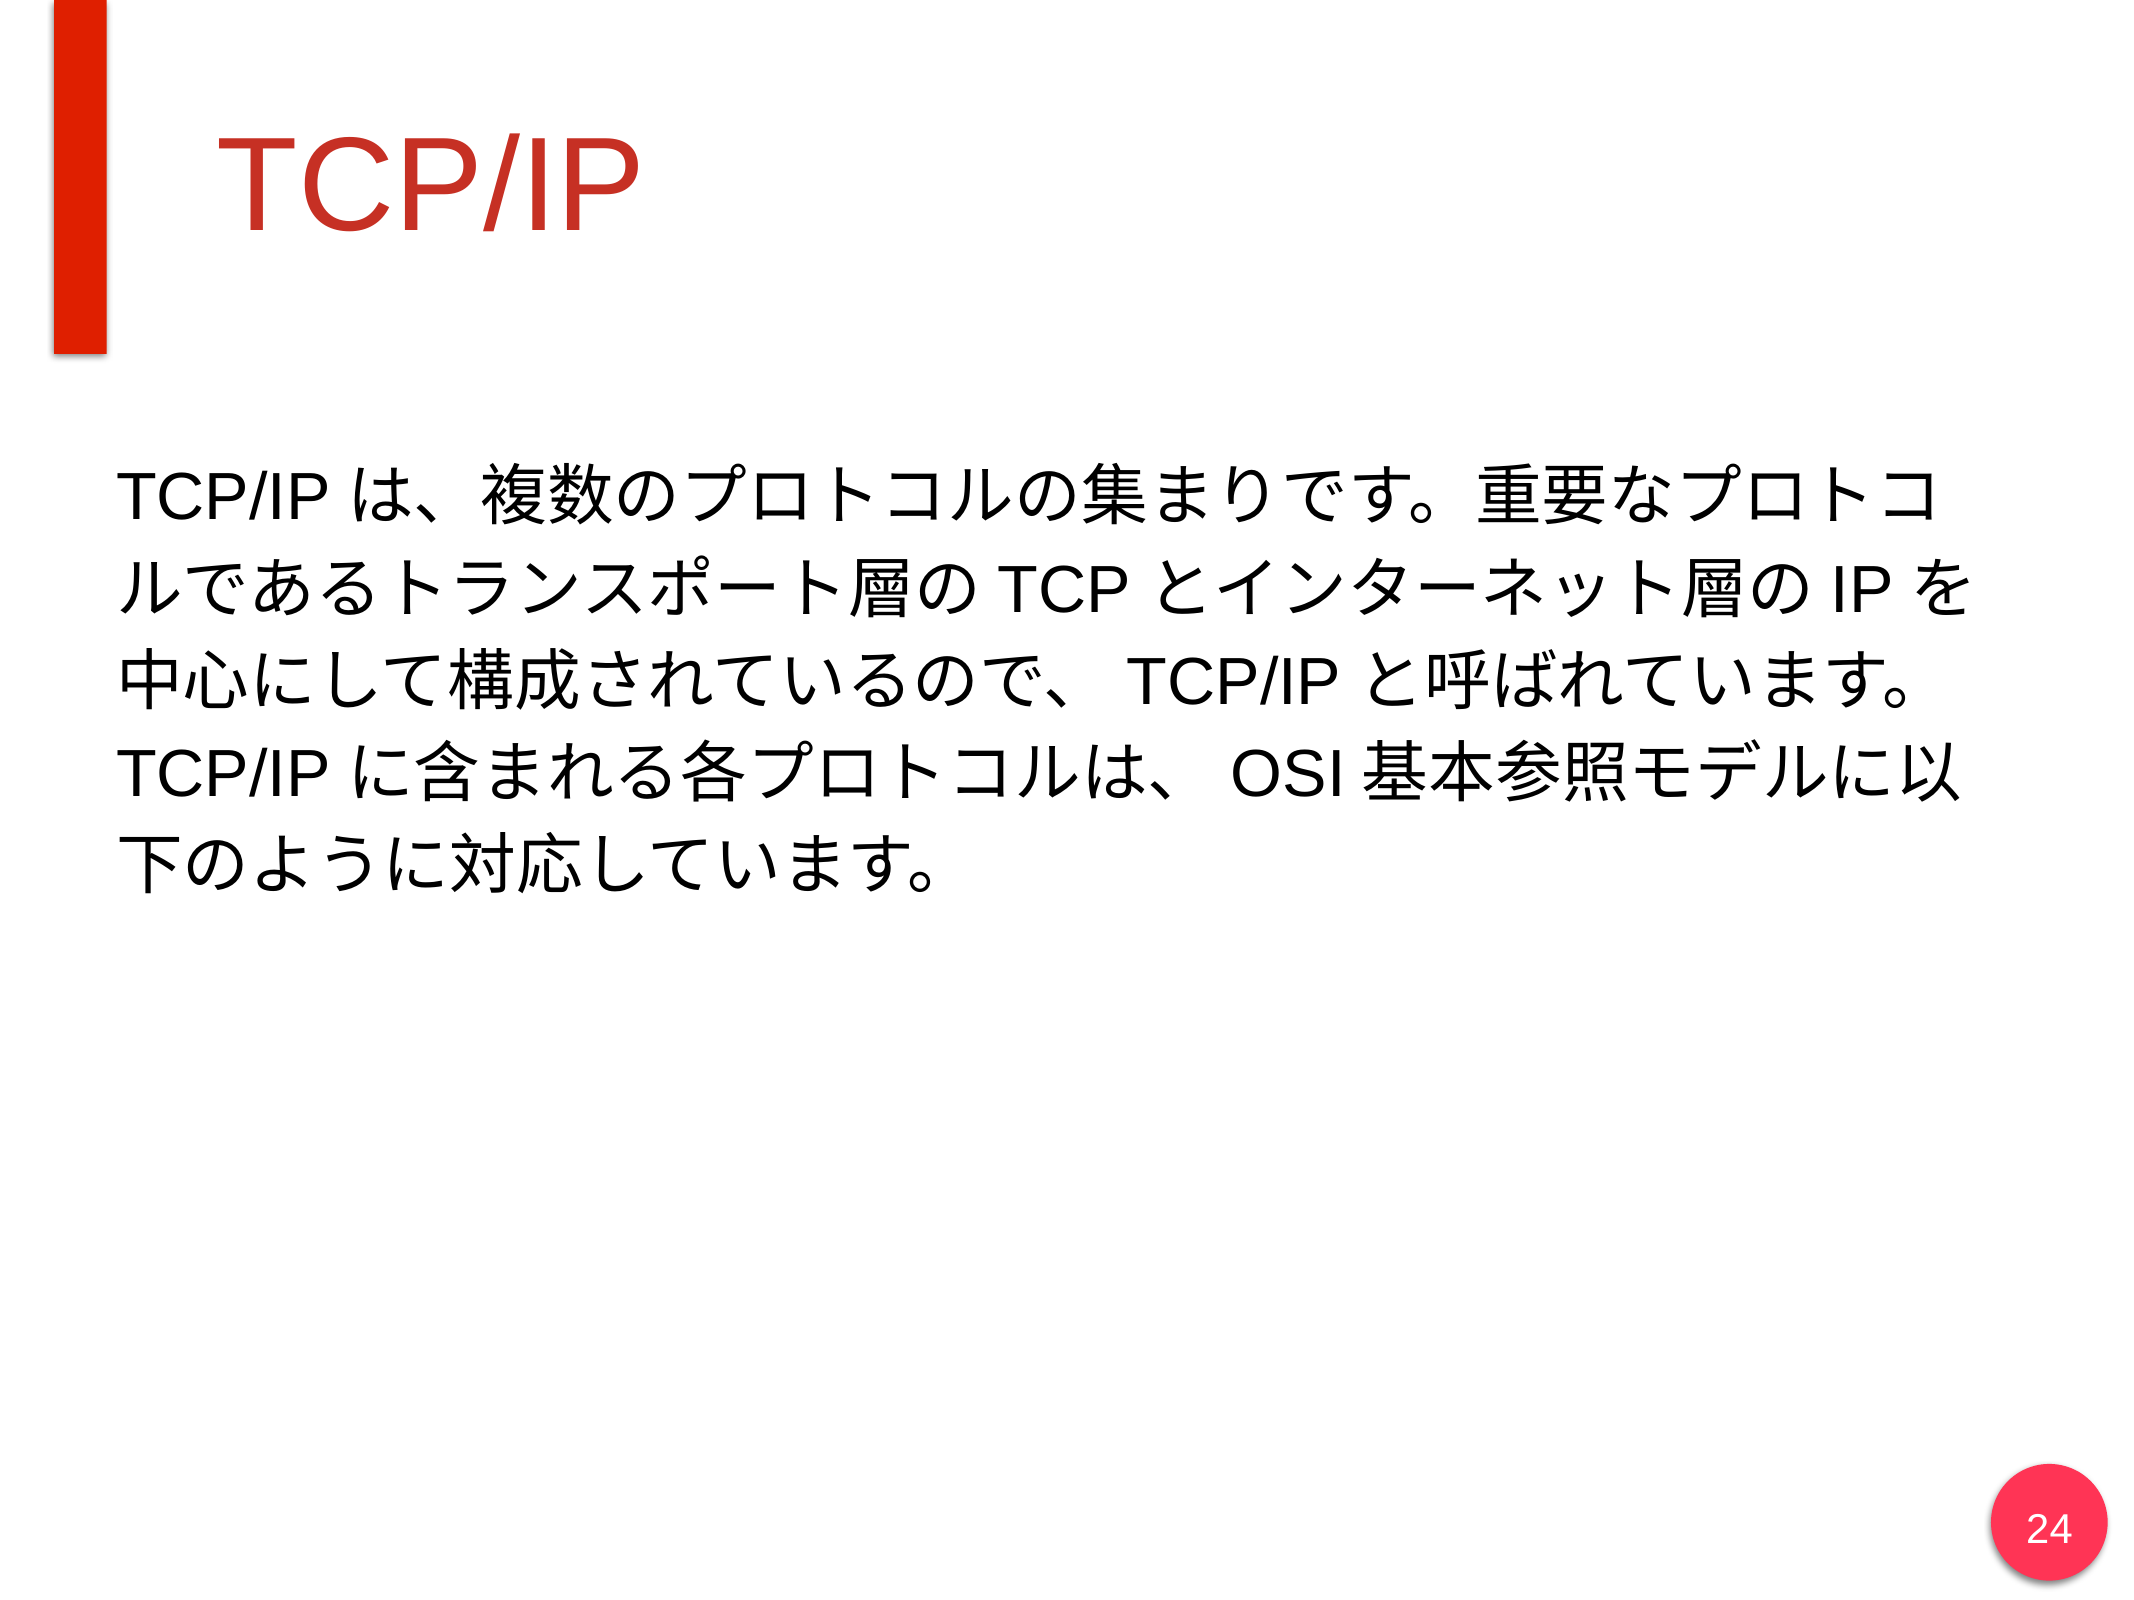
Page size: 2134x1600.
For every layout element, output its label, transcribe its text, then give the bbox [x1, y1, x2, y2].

title TCP/IP [208, 18, 2030, 336]
slide_number 24 [2012, 1493, 2087, 1600]
text_box TCP/IPは、複数のプロトコルの集まりです。重要なプロトコルであるトランスポート層のTCPとインターネット層のIPを中心にして構成されているので、TCP/IPと呼ばれています。TCP/IPに含まれる各プロトコルは、OSI基本参照モデルに以下のように対応しています。 [107, 352, 2001, 1470]
